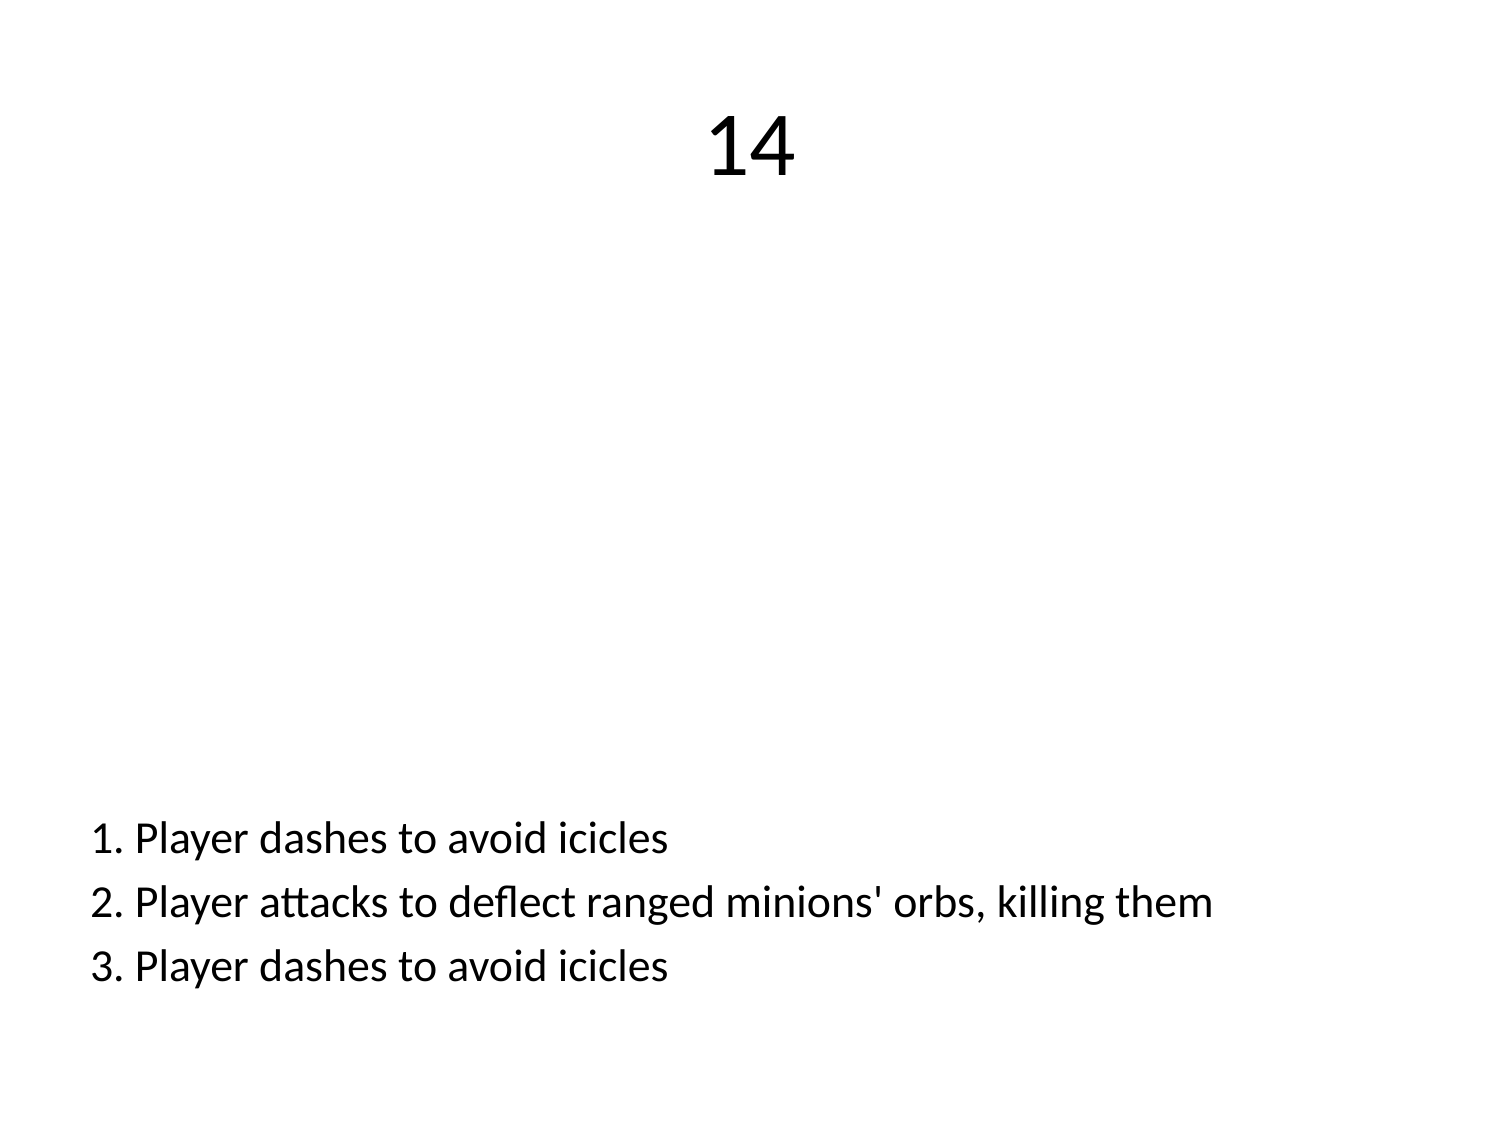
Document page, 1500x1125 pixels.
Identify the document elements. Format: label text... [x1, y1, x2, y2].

list 1. Player dashes to avoid icicles 2. Player attacks to deflect ranged minions' orbs, killing them 3. Player dashes to avoid icicles [75, 800, 1425, 1125]
title 14 [75, 45, 1425, 233]
